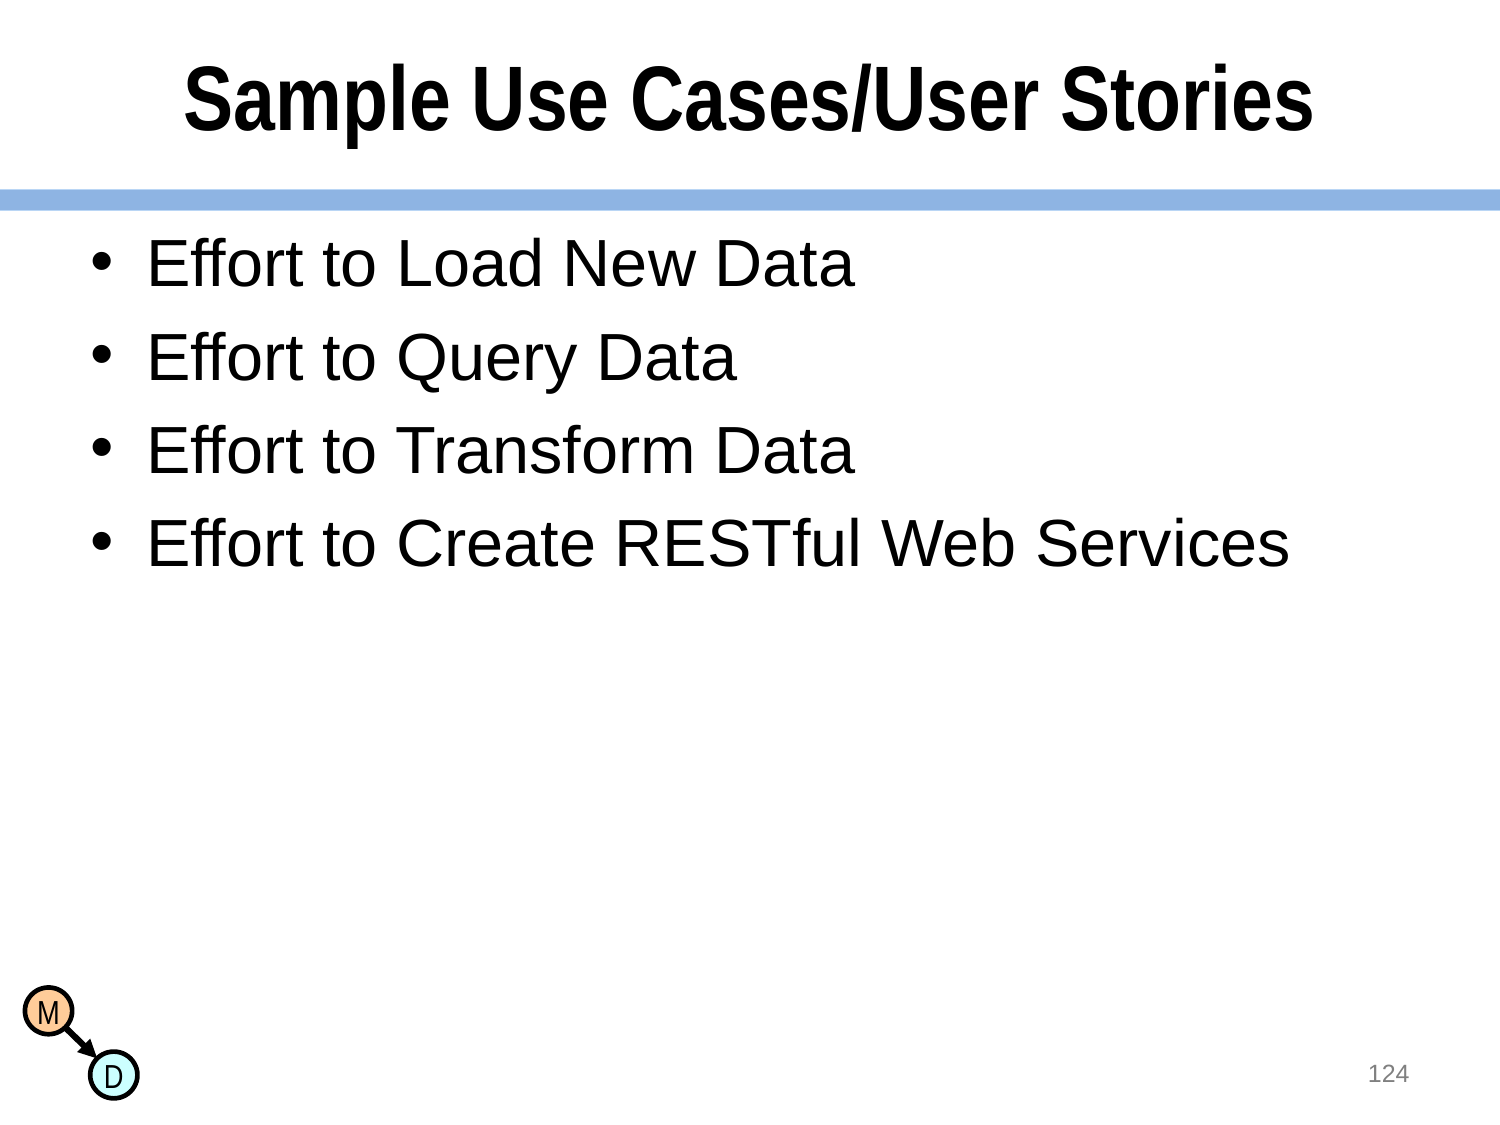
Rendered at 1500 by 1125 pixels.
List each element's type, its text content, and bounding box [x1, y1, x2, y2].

slide_number 124 [1337, 1042, 1425, 1103]
list Effort to Load New Data Effort to Query Data Effort to Transform Data Effort to Create RESTful Web Services [75, 212, 1425, 1005]
title Sample Use Cases/User Stories [75, 0, 1425, 188]
